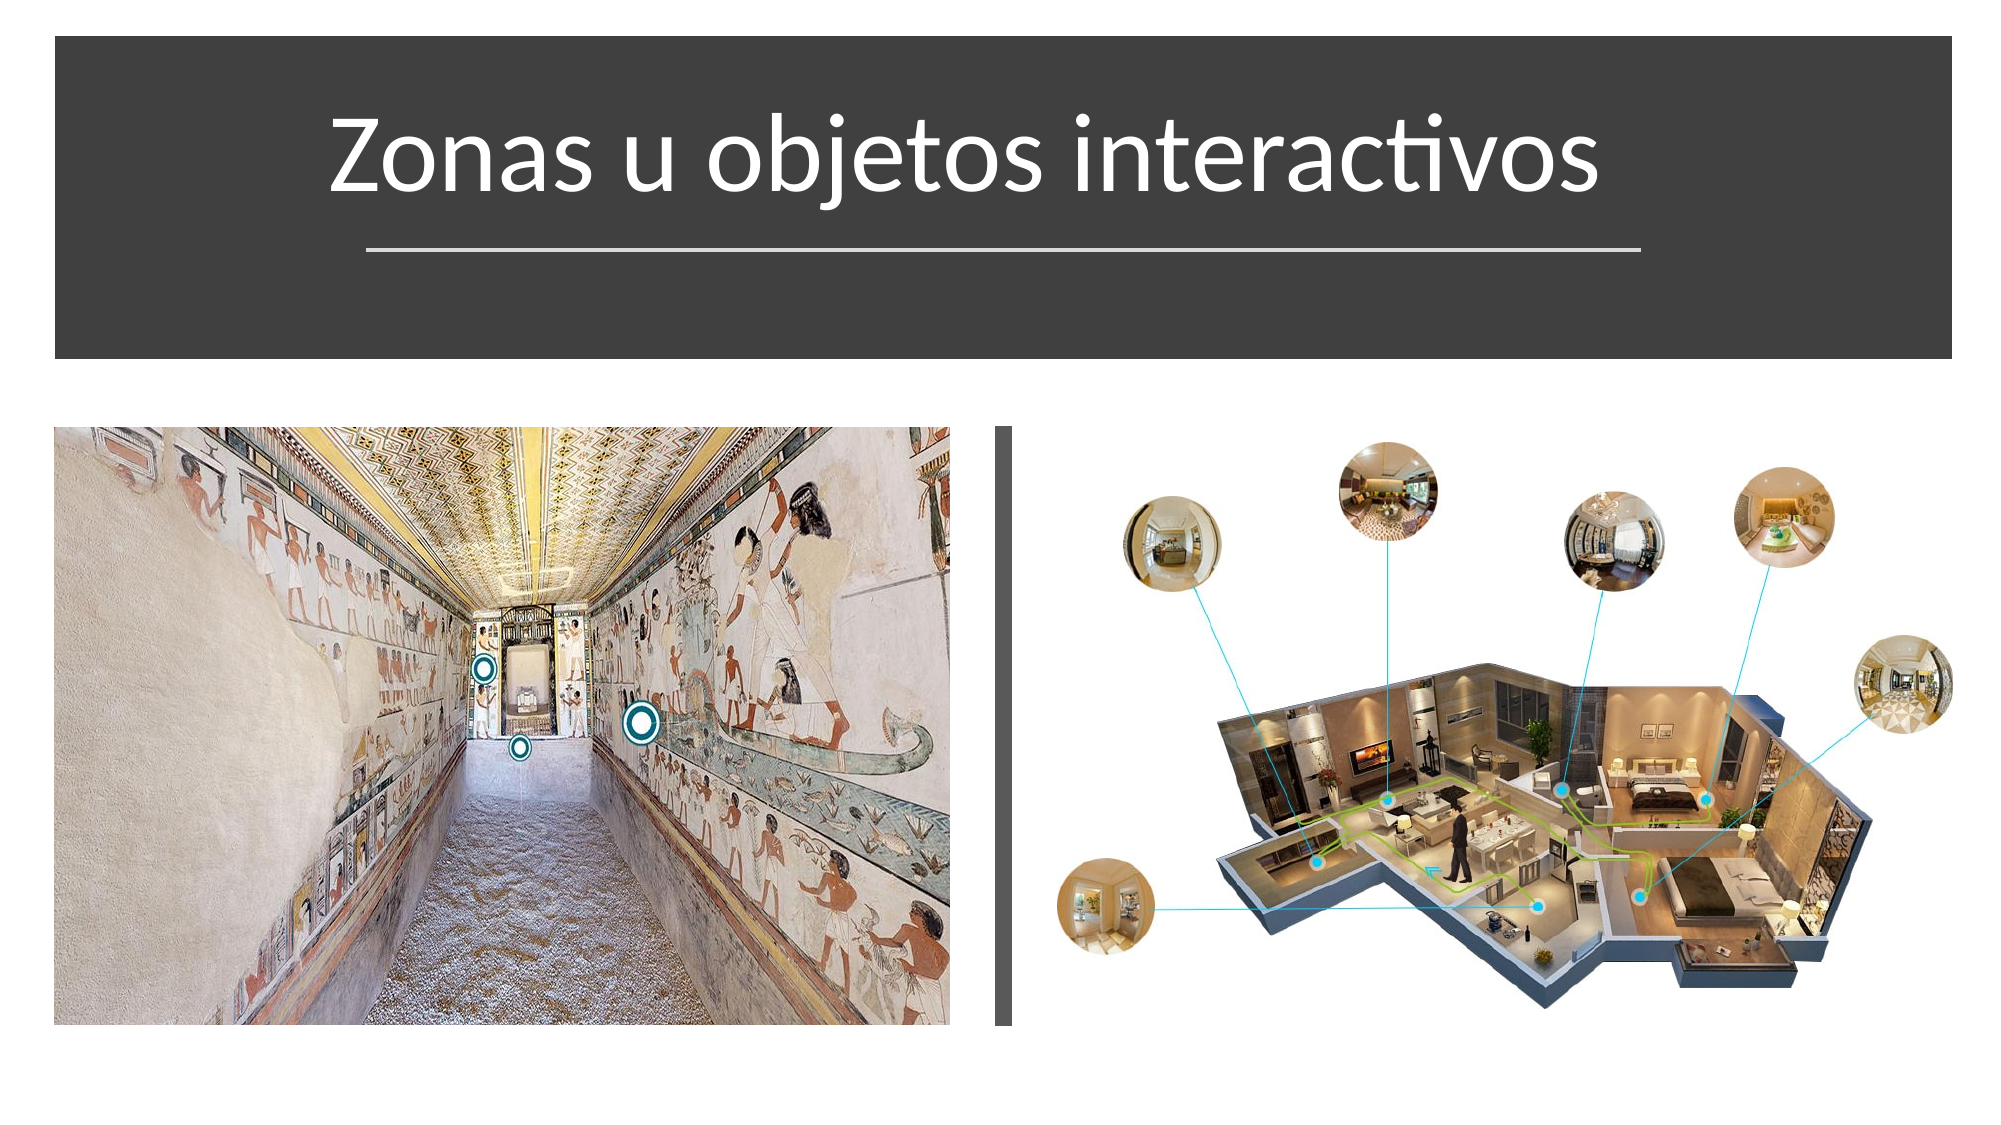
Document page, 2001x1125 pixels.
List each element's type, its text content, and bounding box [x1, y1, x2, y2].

picture [54, 426, 950, 1025]
picture [1056, 442, 1953, 1010]
text_box [65, 46, 1942, 349]
title Zonas u objetos interactivos [89, 71, 1917, 224]
